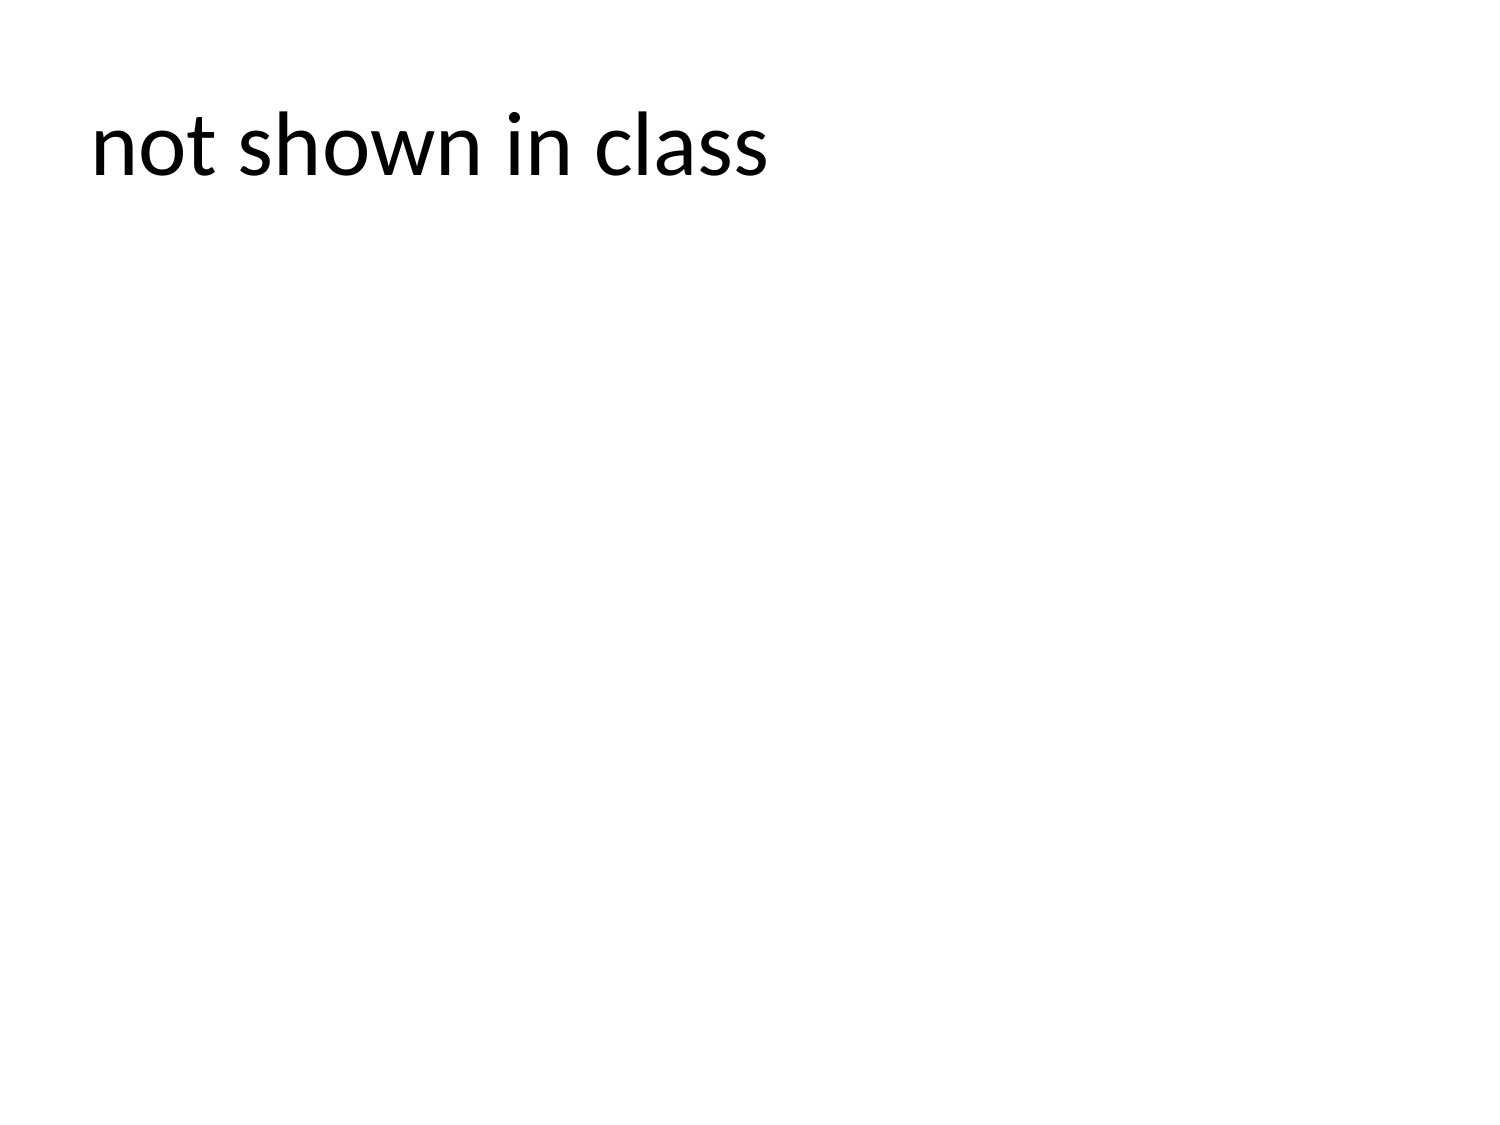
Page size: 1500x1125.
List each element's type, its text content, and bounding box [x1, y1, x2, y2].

title not shown in class [75, 45, 1425, 233]
